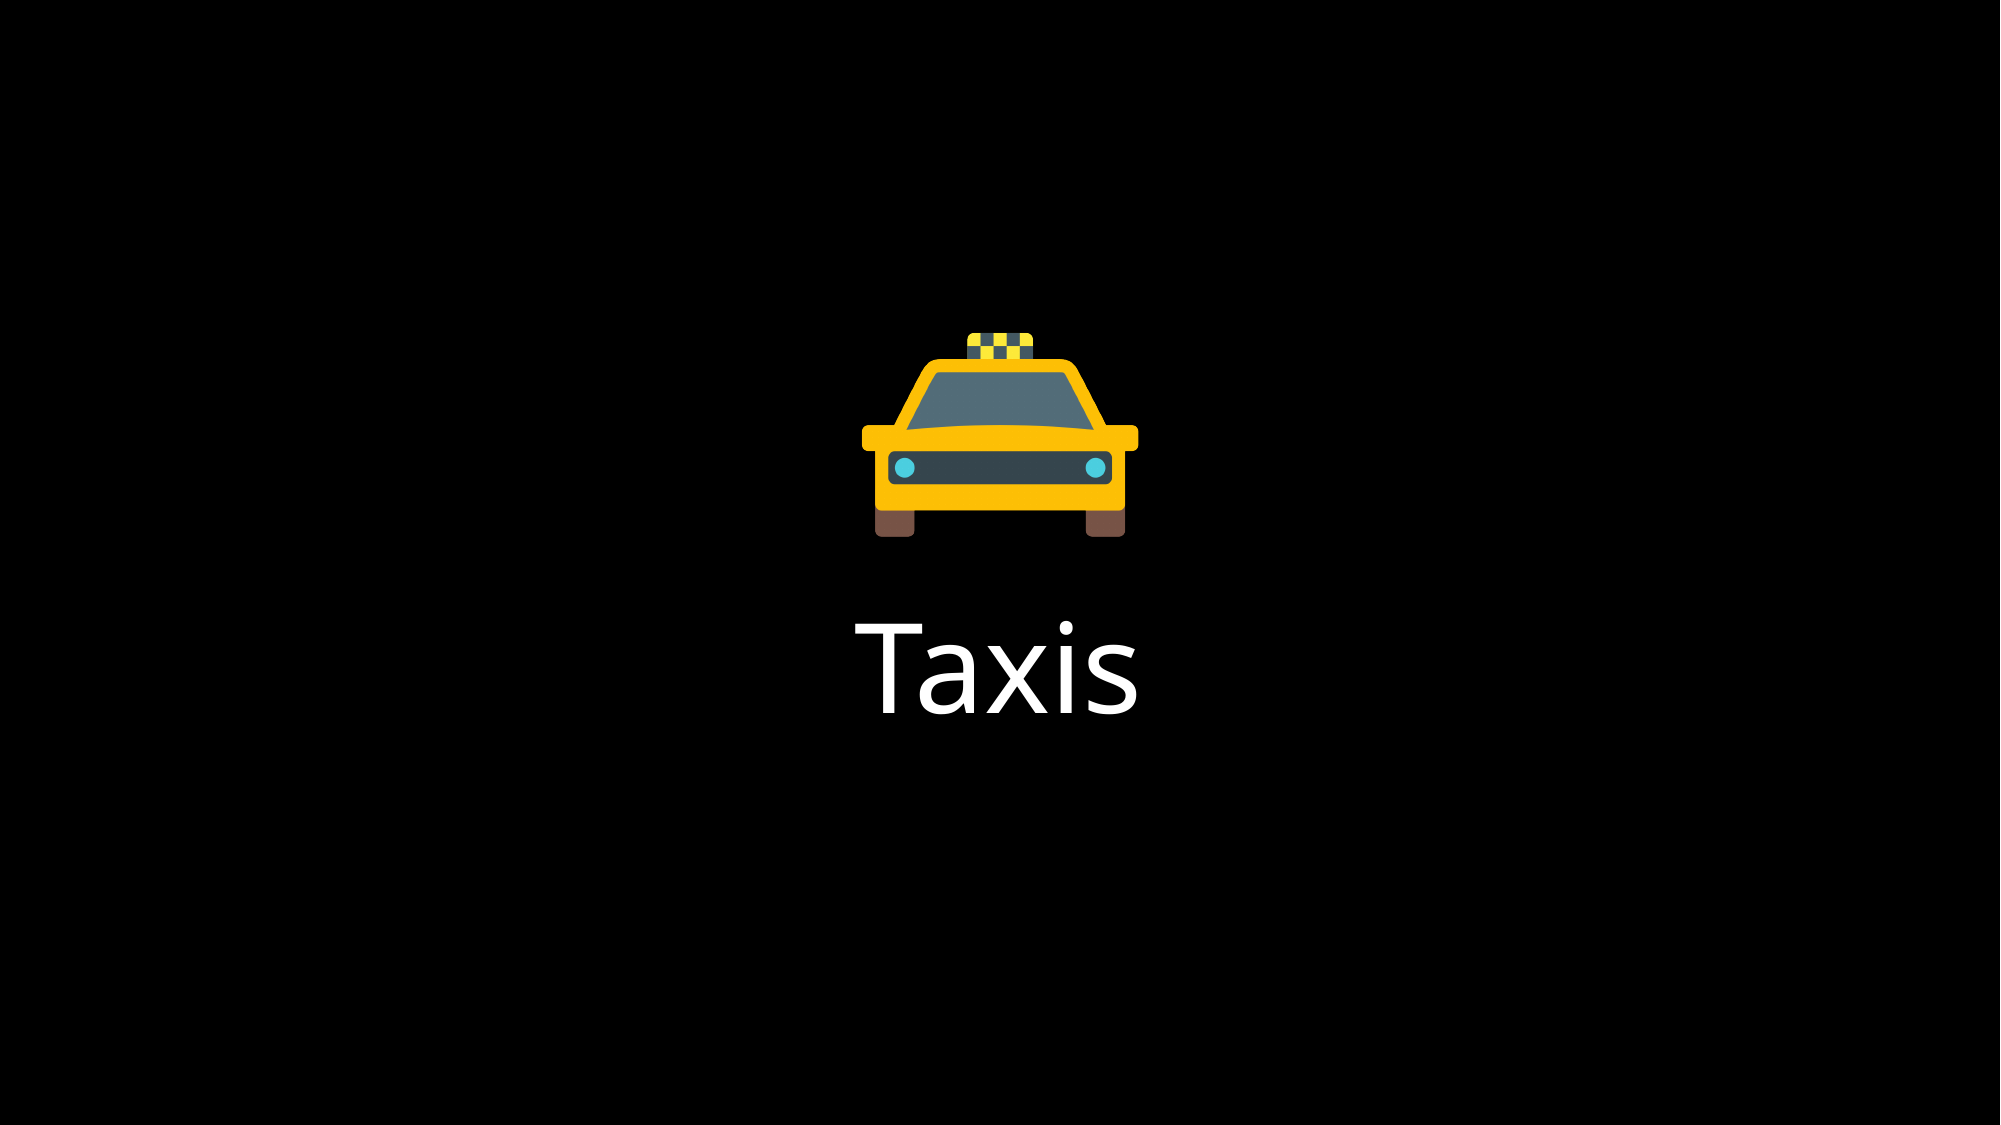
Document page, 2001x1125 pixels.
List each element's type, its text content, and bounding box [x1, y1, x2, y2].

title Taxis [136, 280, 1862, 749]
picture [842, 280, 1158, 596]
